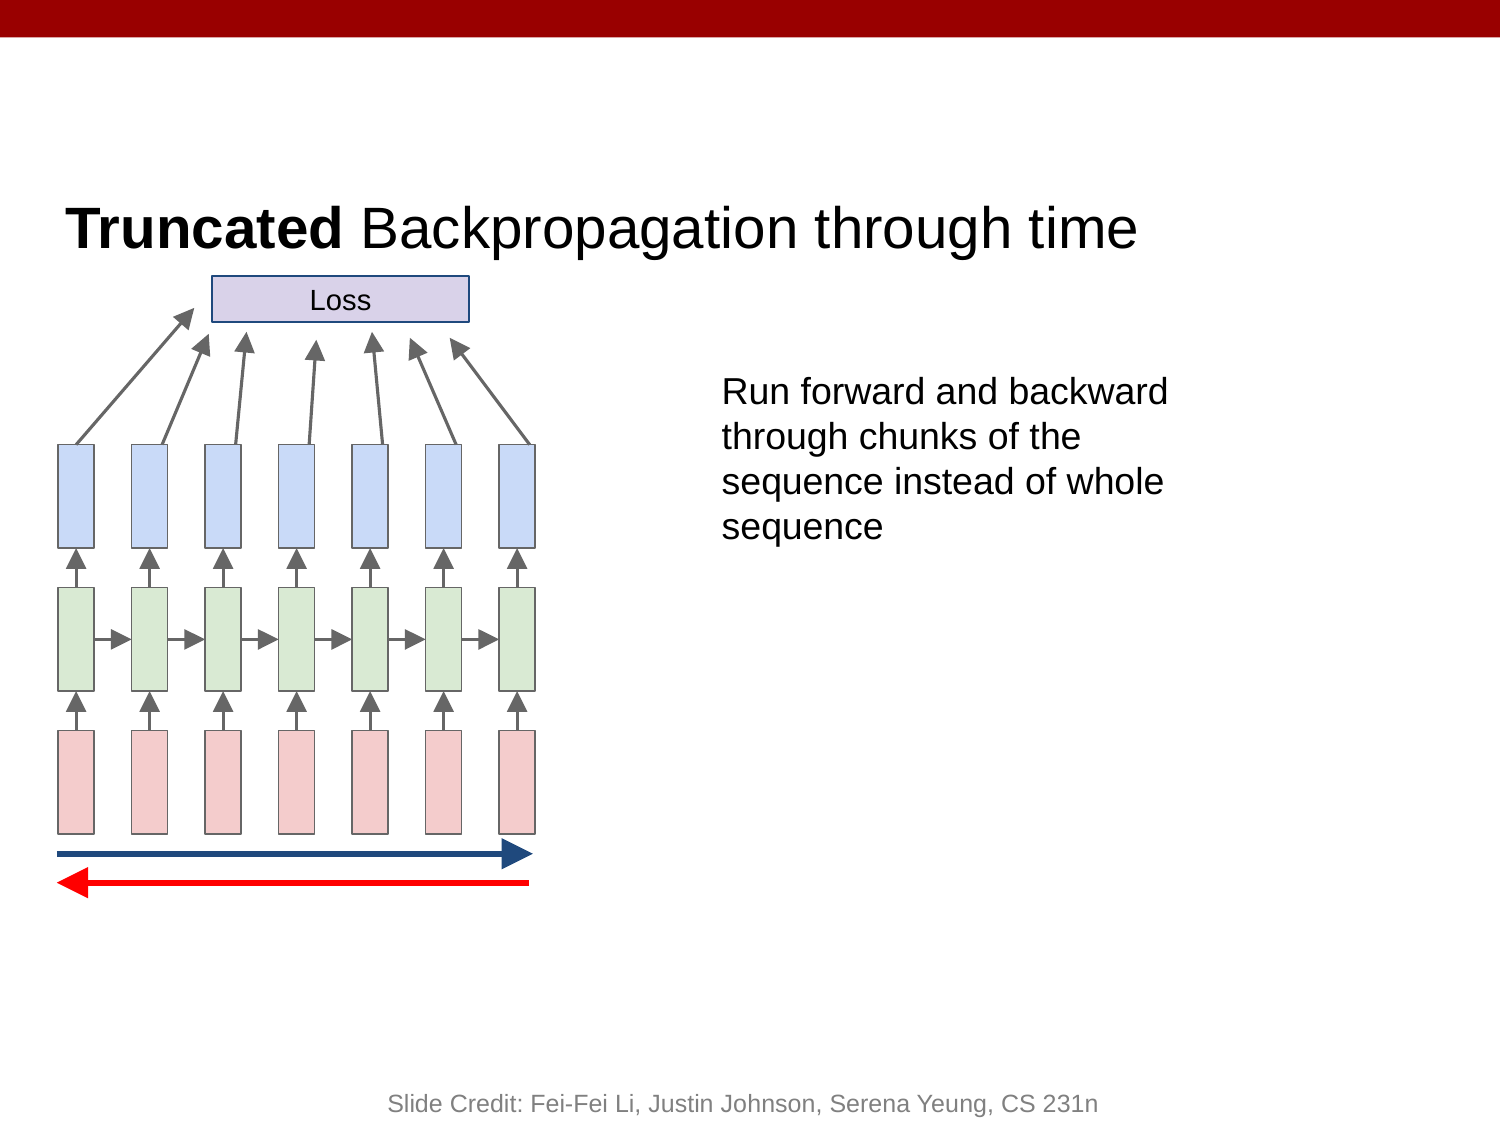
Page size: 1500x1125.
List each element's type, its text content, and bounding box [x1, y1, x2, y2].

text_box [75, 307, 195, 445]
text_box [205, 444, 242, 549]
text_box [235, 331, 247, 445]
text_box [58, 444, 95, 549]
text_box Loss [212, 276, 470, 322]
text_box [352, 730, 389, 835]
text_box [278, 444, 315, 549]
text_box [352, 444, 389, 549]
text_box [58, 730, 95, 835]
text_box [425, 453, 462, 549]
text_box [425, 730, 462, 835]
text_box [499, 730, 536, 835]
text_box [205, 587, 242, 692]
text_box Slide Credit: Fei-Fei Li, Justin Johnson, Serena Yeung, CS 231n [299, 1049, 1188, 1125]
text_box [58, 587, 95, 692]
text_box [278, 587, 315, 692]
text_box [371, 331, 383, 445]
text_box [199, 333, 209, 445]
text_box Run forward and backward through chunks of the sequence instead of whole sequence [706, 352, 1199, 569]
text_box [352, 587, 389, 692]
text_box [278, 730, 315, 835]
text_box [449, 337, 530, 445]
text_box [131, 587, 168, 692]
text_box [409, 337, 448, 445]
text_box [131, 453, 168, 549]
text_box [499, 444, 536, 549]
text_box [131, 730, 168, 835]
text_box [308, 339, 317, 445]
text_box [425, 587, 462, 692]
text_box [205, 730, 242, 835]
text_box [499, 587, 536, 692]
text_box Truncated Backpropagation through time [50, 155, 1436, 296]
